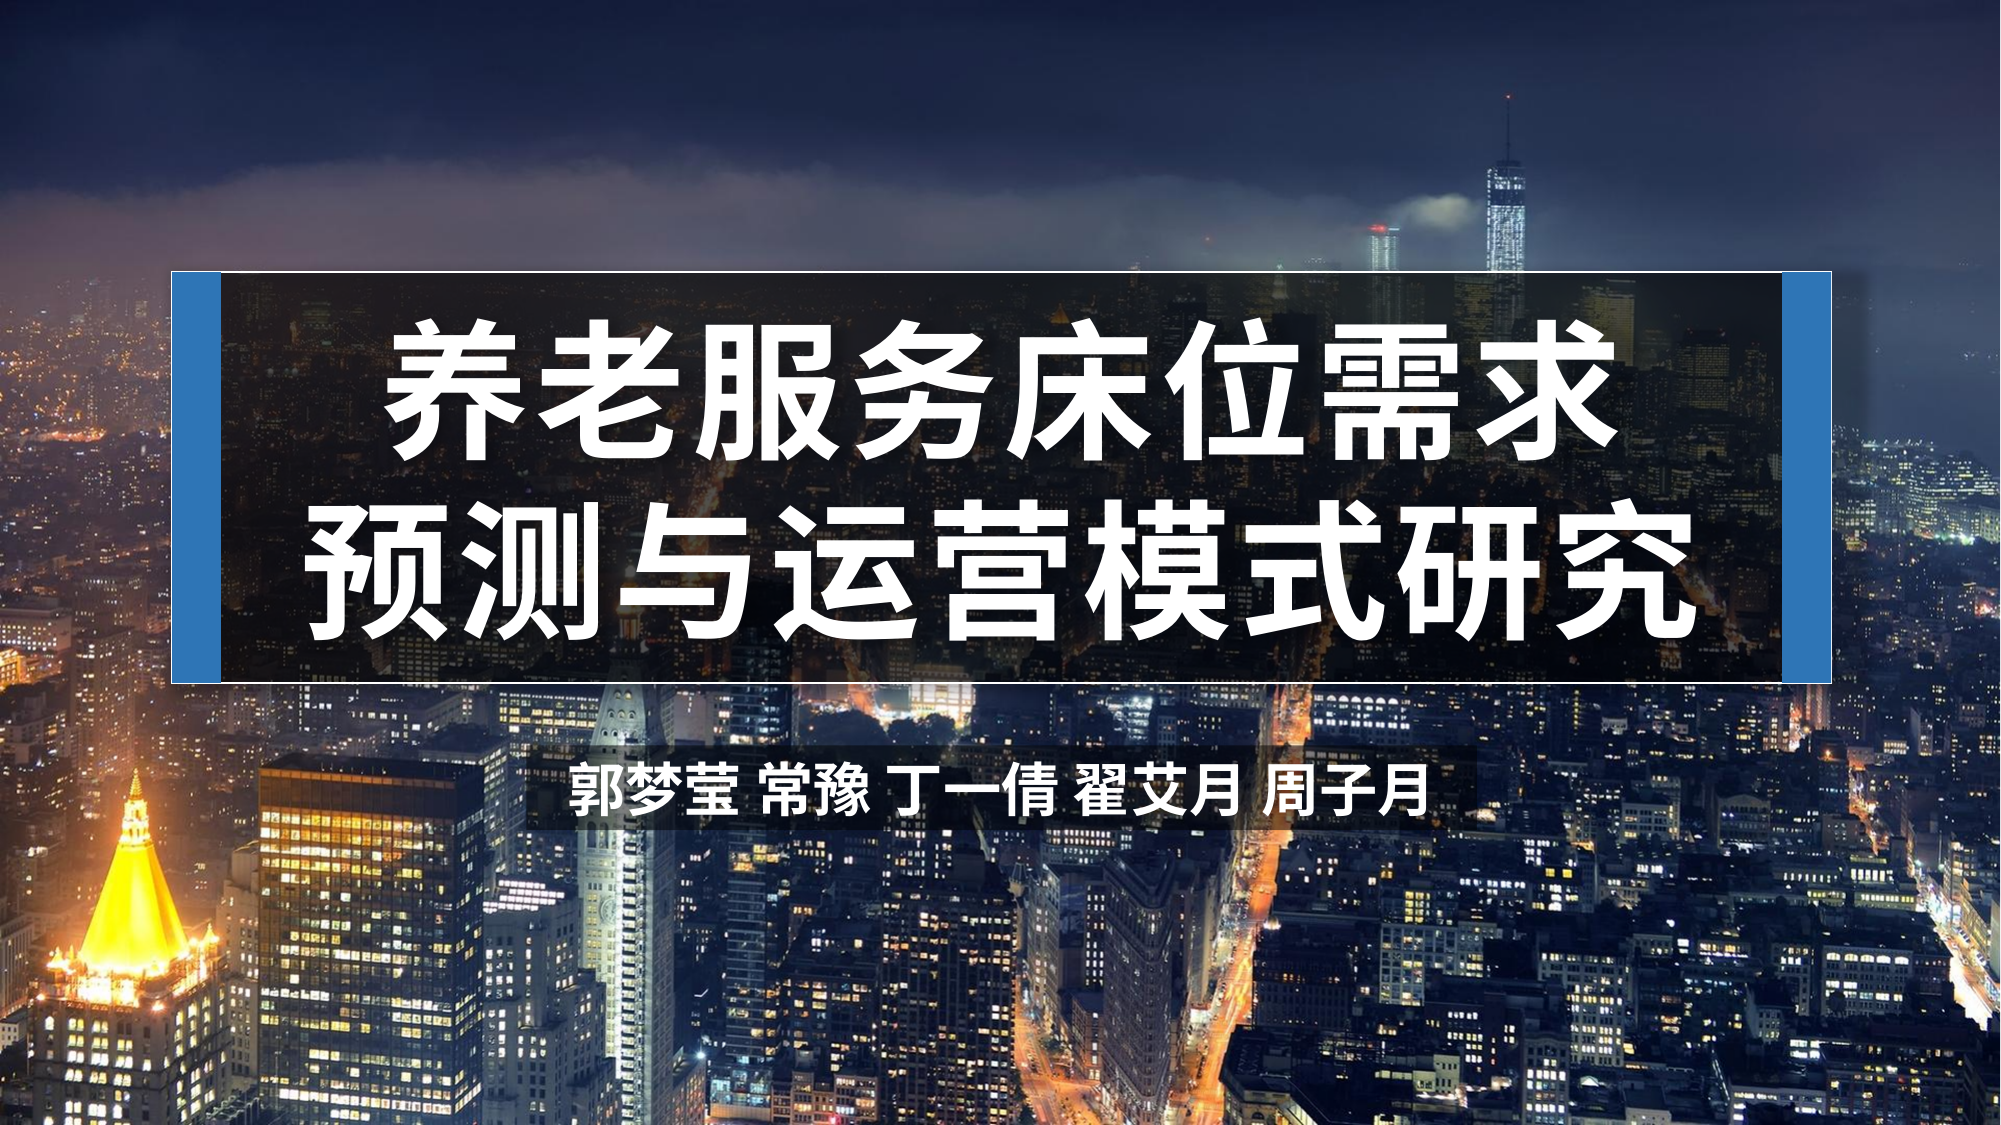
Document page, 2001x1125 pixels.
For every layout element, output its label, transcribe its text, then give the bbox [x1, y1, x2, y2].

text_box 郭梦莹 常豫 丁一倩 翟艾月 周子月 [526, 745, 1477, 831]
picture [0, 0, 2001, 1125]
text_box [172, 272, 1832, 683]
